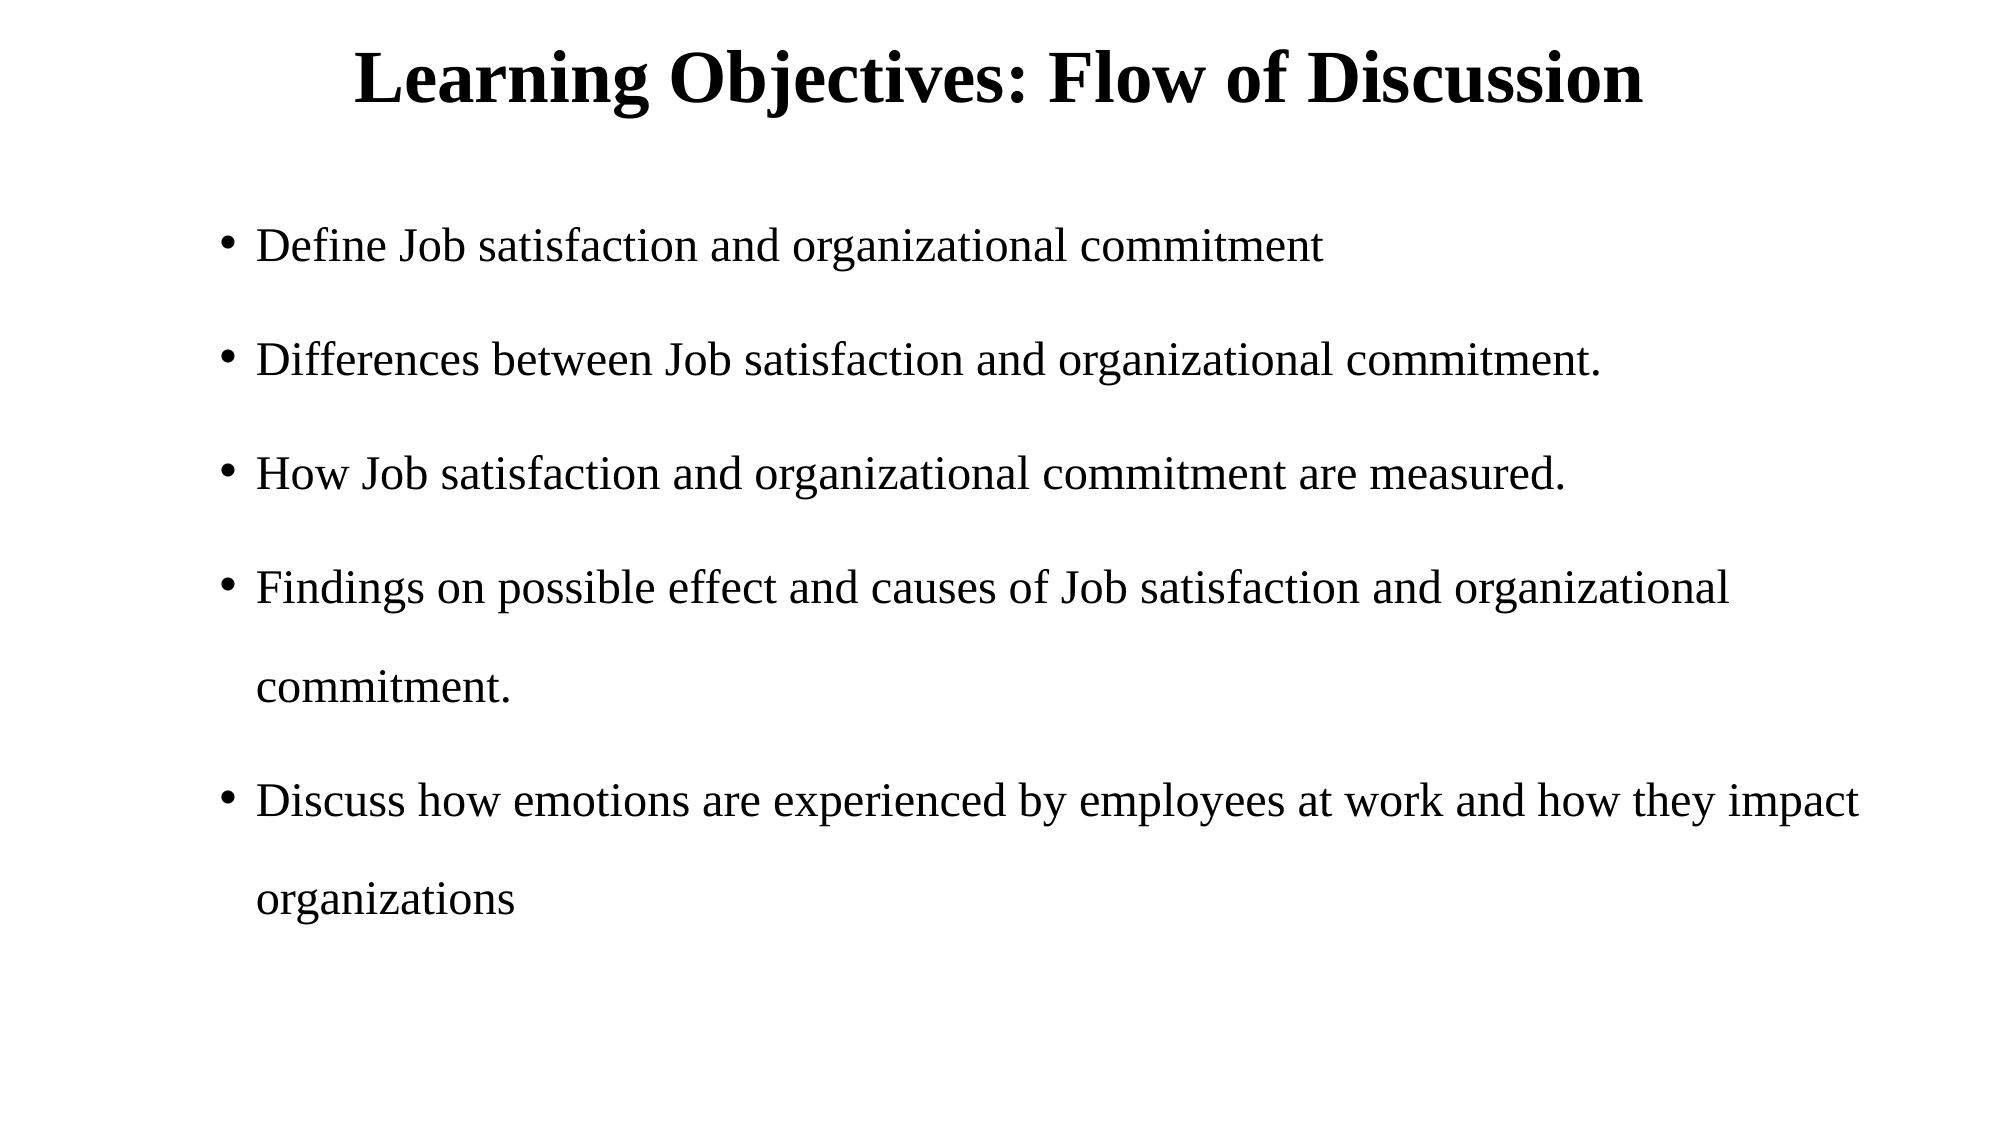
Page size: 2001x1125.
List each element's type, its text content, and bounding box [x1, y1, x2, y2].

title Learning Objectives: Flow of Discussion [137, 25, 1863, 131]
list Define Job satisfaction and organizational commitment Differences between Job satisfaction and organizational commitment. How Job satisfaction and organizational commitment are measured. Findings on possible effect and causes of Job satisfaction and organizational commitment. Discuss how emotions are experienced by employees at work and how they impact organizations [204, 164, 1930, 936]
